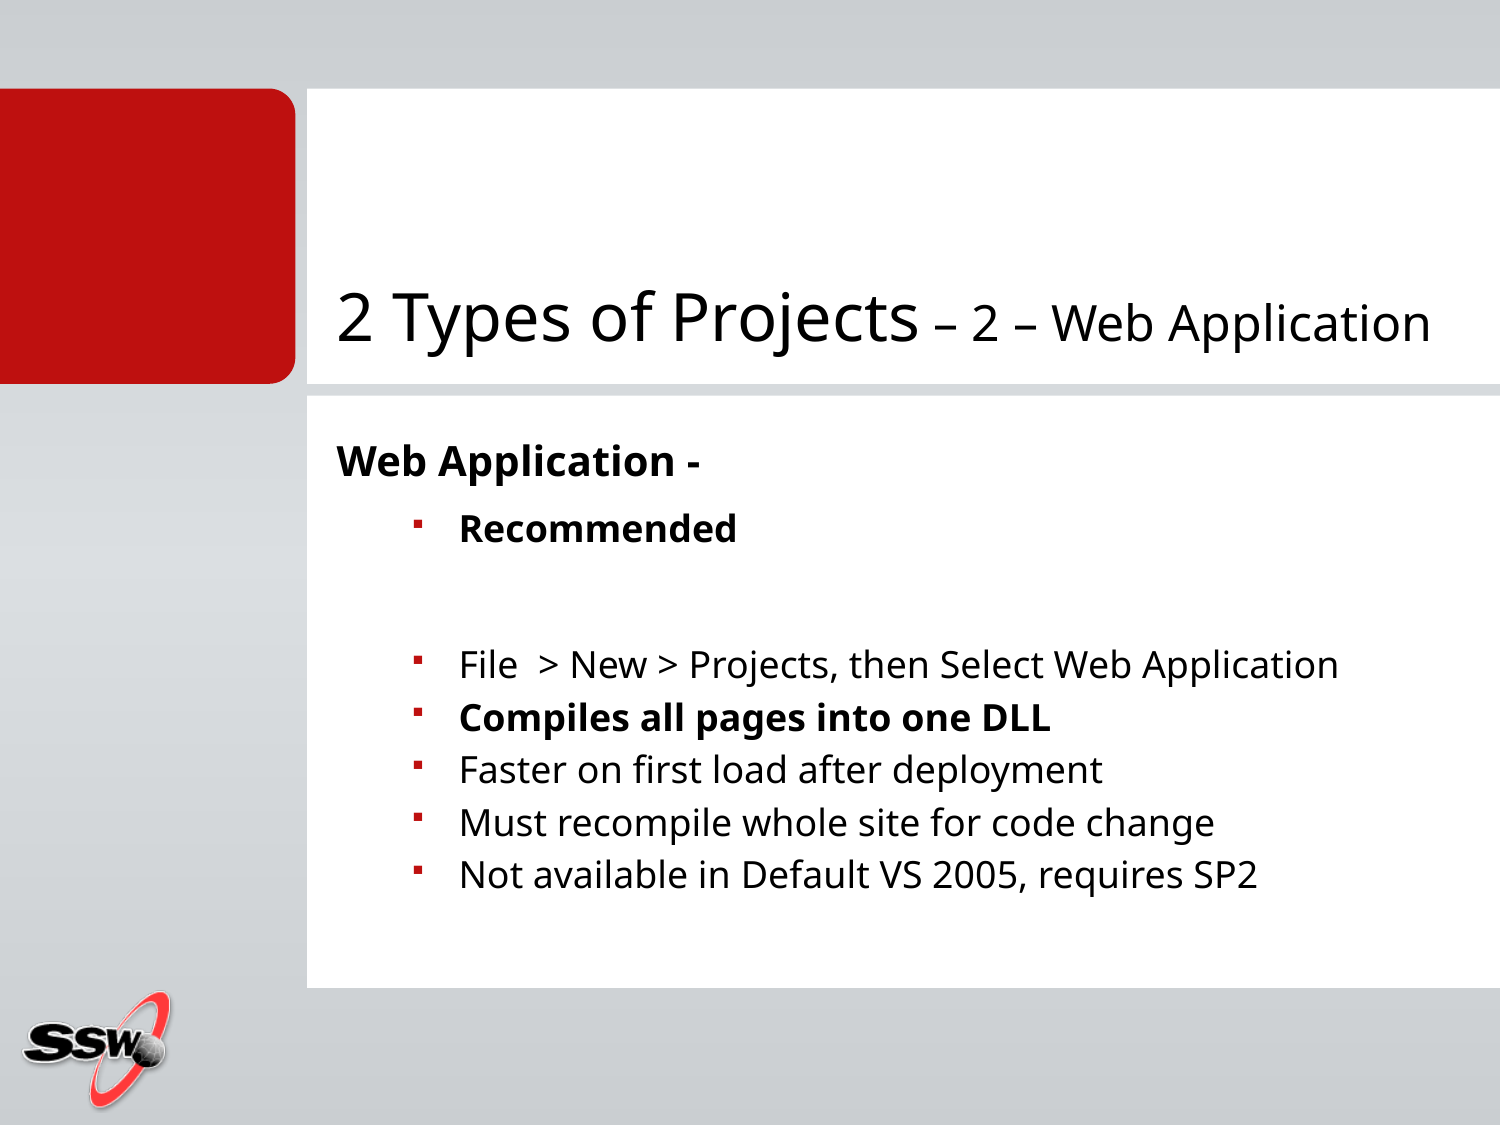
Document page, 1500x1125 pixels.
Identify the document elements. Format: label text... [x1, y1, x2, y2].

picture [14, 986, 178, 1113]
list Web Application - Recommended File > New > Projects, then Select Web Application Compiles all pages into one DLL Faster on first load after deployment Must recompile whole site for code change Not available in Default VS 2005, requires SP2 [306, 395, 1500, 987]
title 2 Types of Projects – 2 – Web Application [306, 88, 1500, 385]
